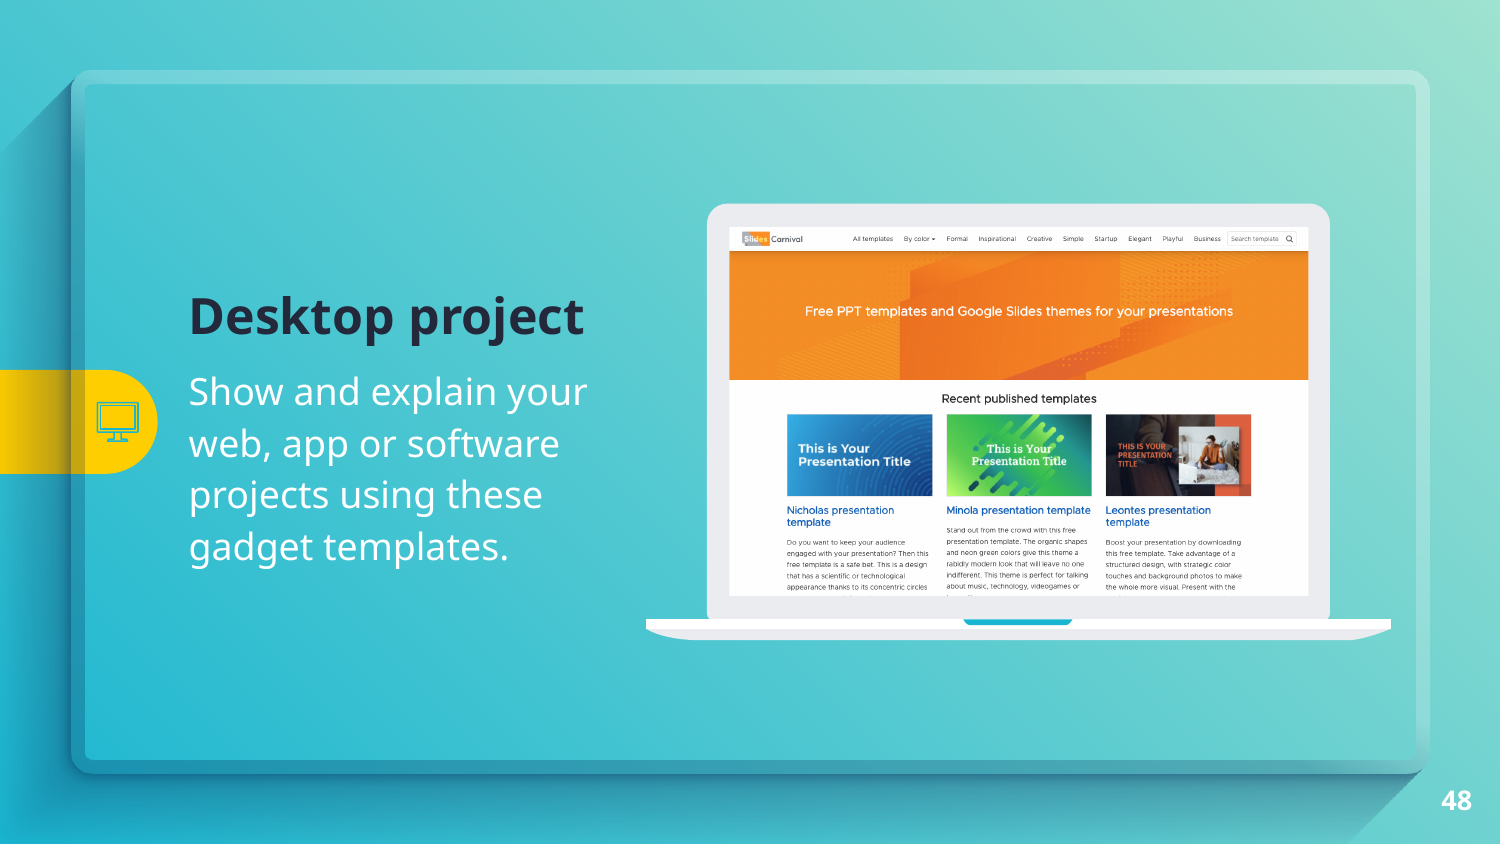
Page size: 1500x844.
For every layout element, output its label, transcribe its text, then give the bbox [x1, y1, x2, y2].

slide_number 48 [1414, 759, 1500, 844]
list Desktop project Show and explain your web, app or software projects using these gadget templates. [188, 113, 610, 731]
picture [0, 0, 1500, 844]
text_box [645, 203, 1392, 641]
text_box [97, 402, 139, 442]
